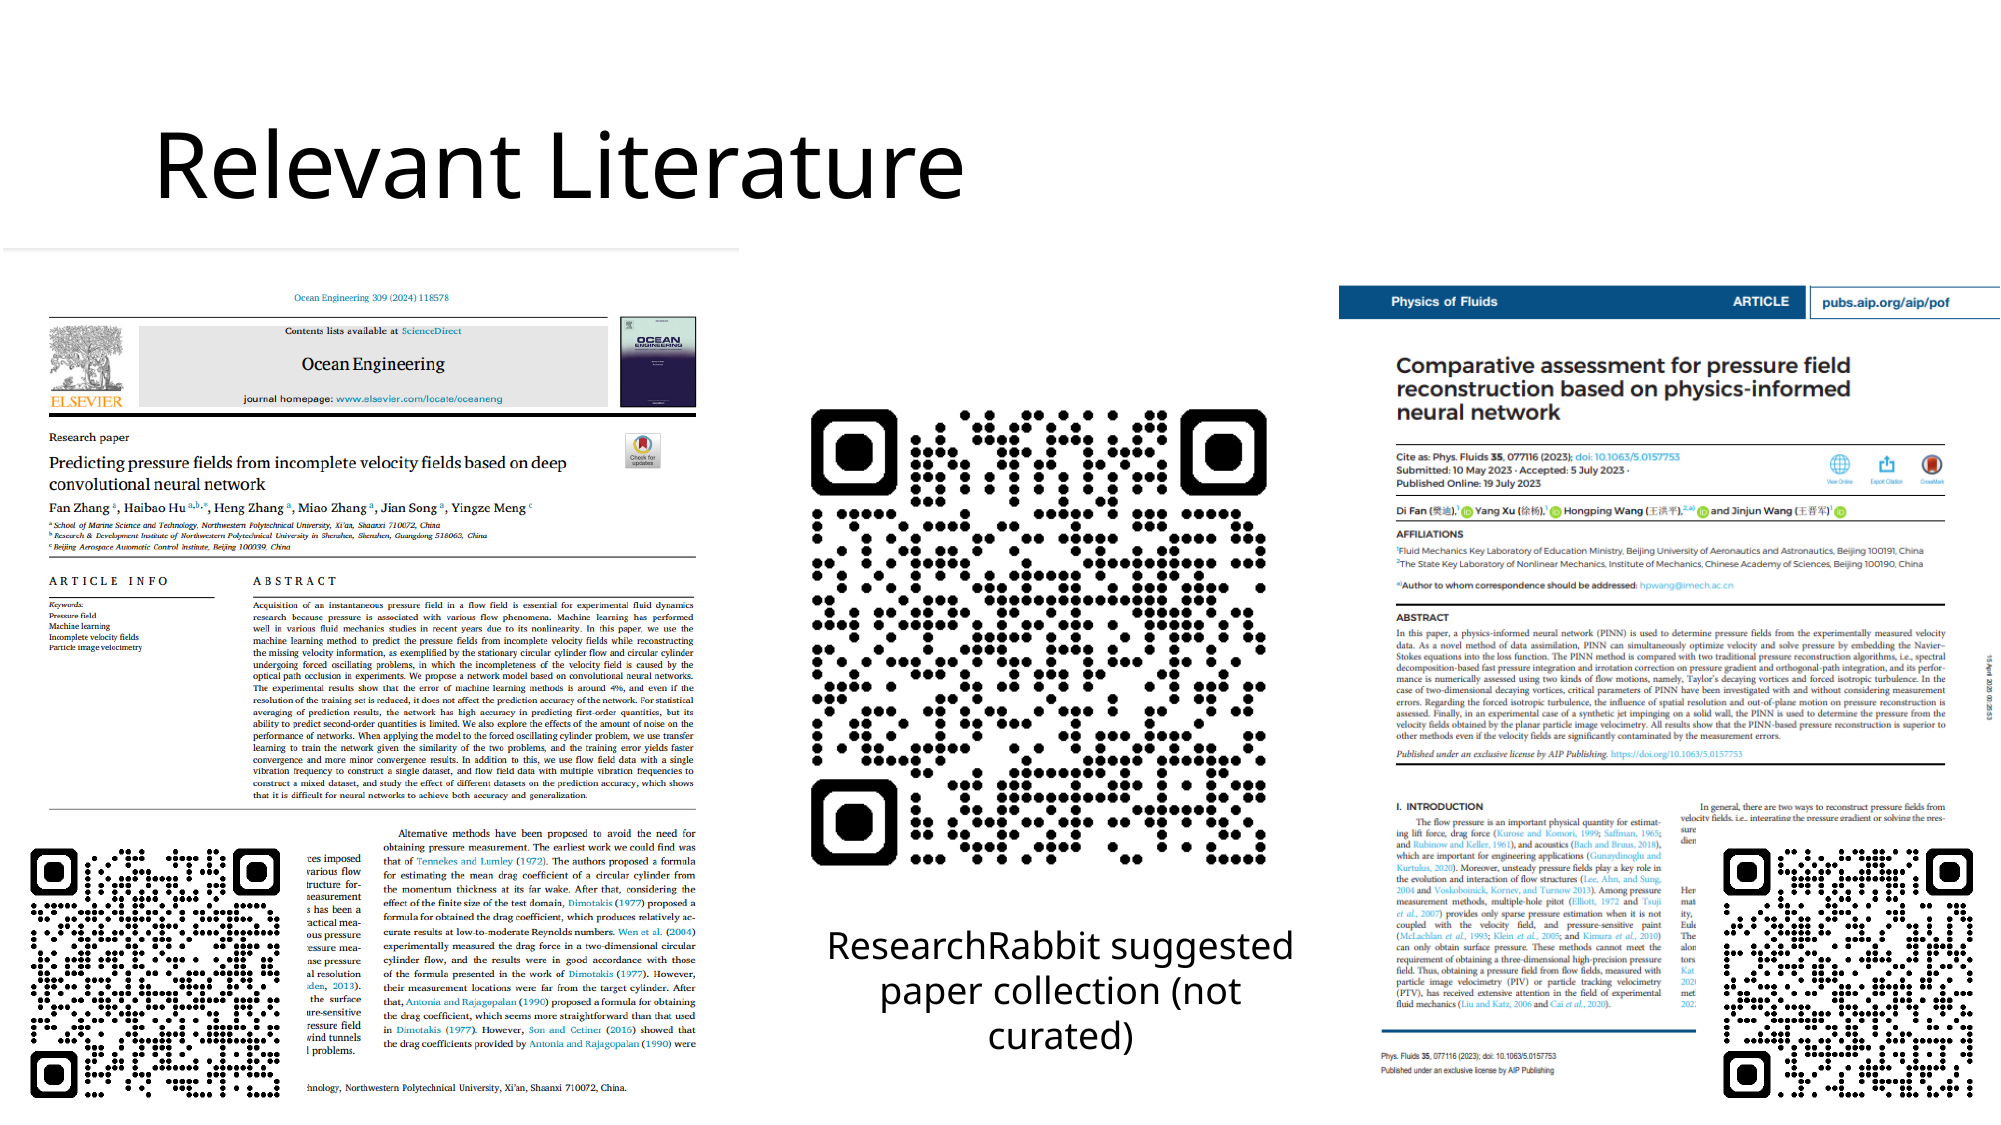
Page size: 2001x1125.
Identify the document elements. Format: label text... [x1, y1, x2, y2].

picture [2, 247, 739, 1125]
picture [1338, 247, 2000, 1125]
picture [761, 360, 1317, 915]
title Relevant Literature [137, 59, 1863, 278]
text_box ResearchRabbit suggested paper collection (not curated) [805, 915, 1316, 1065]
